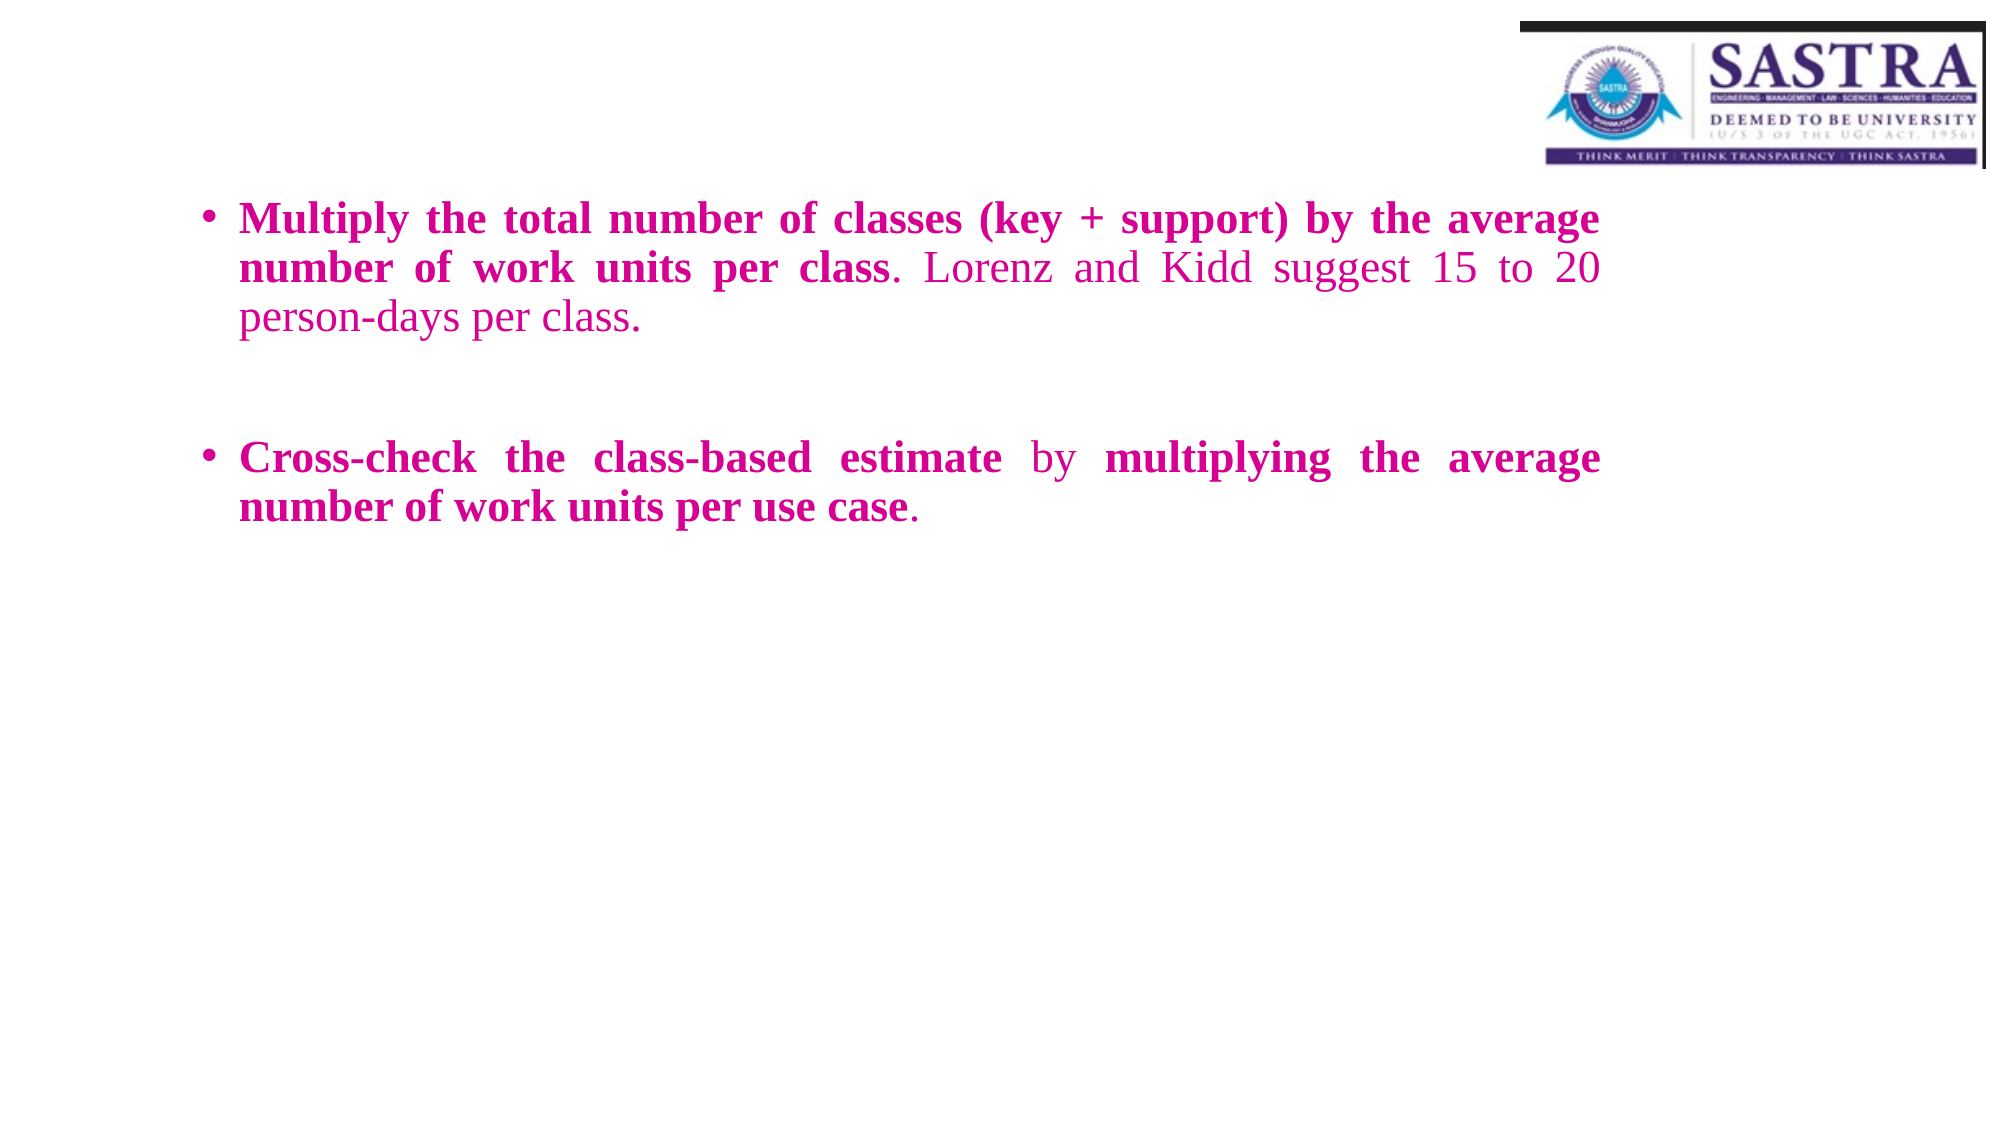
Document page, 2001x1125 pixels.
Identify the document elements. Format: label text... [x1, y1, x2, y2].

list Multiply the total number of classes (key + support) by the average number of work units per class. Lorenz and Kidd suggest 15 to 20 person-days per class. Cross-check the class-based estimate by multiplying the average number of work units per use case. [186, 186, 1617, 1125]
picture [1520, 21, 1986, 169]
